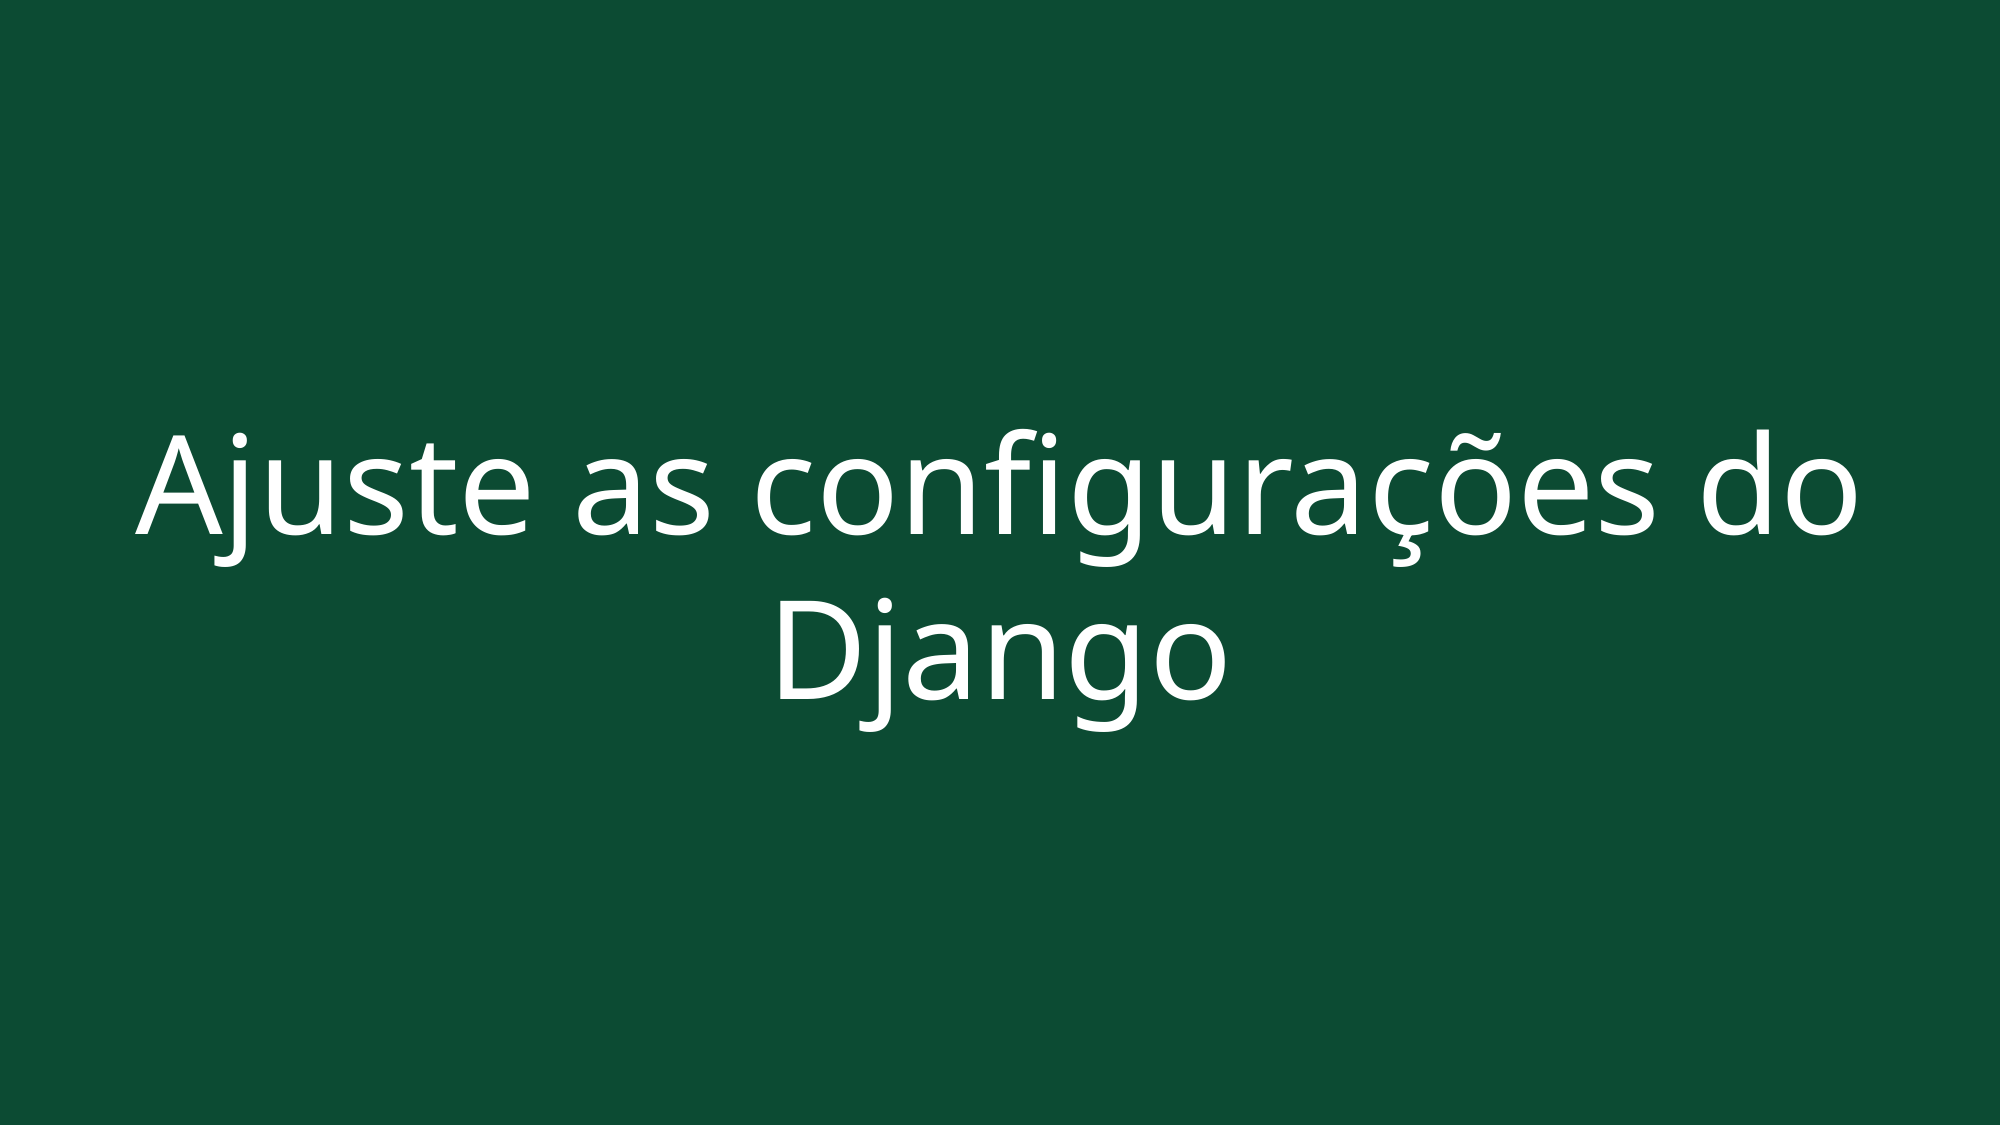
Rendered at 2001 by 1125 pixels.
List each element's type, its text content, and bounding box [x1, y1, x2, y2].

text_box Ajuste as configurações do Django [0, 390, 2000, 735]
